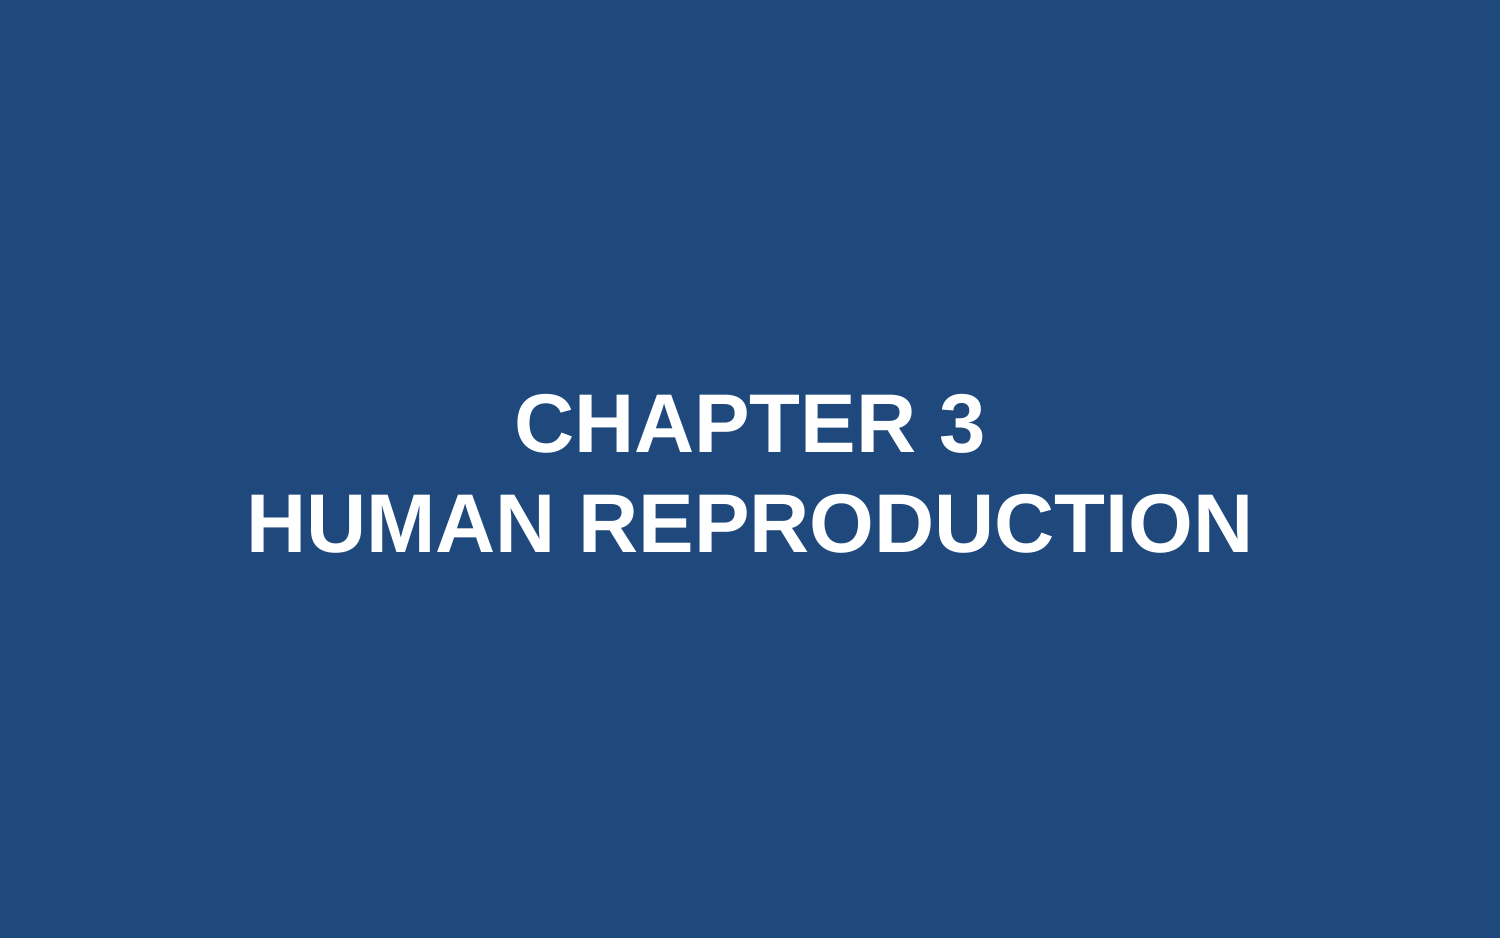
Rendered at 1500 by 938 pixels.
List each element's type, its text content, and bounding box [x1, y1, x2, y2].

title CHAPTER 3 HUMAN REPRODUCTION [218, 368, 1282, 570]
